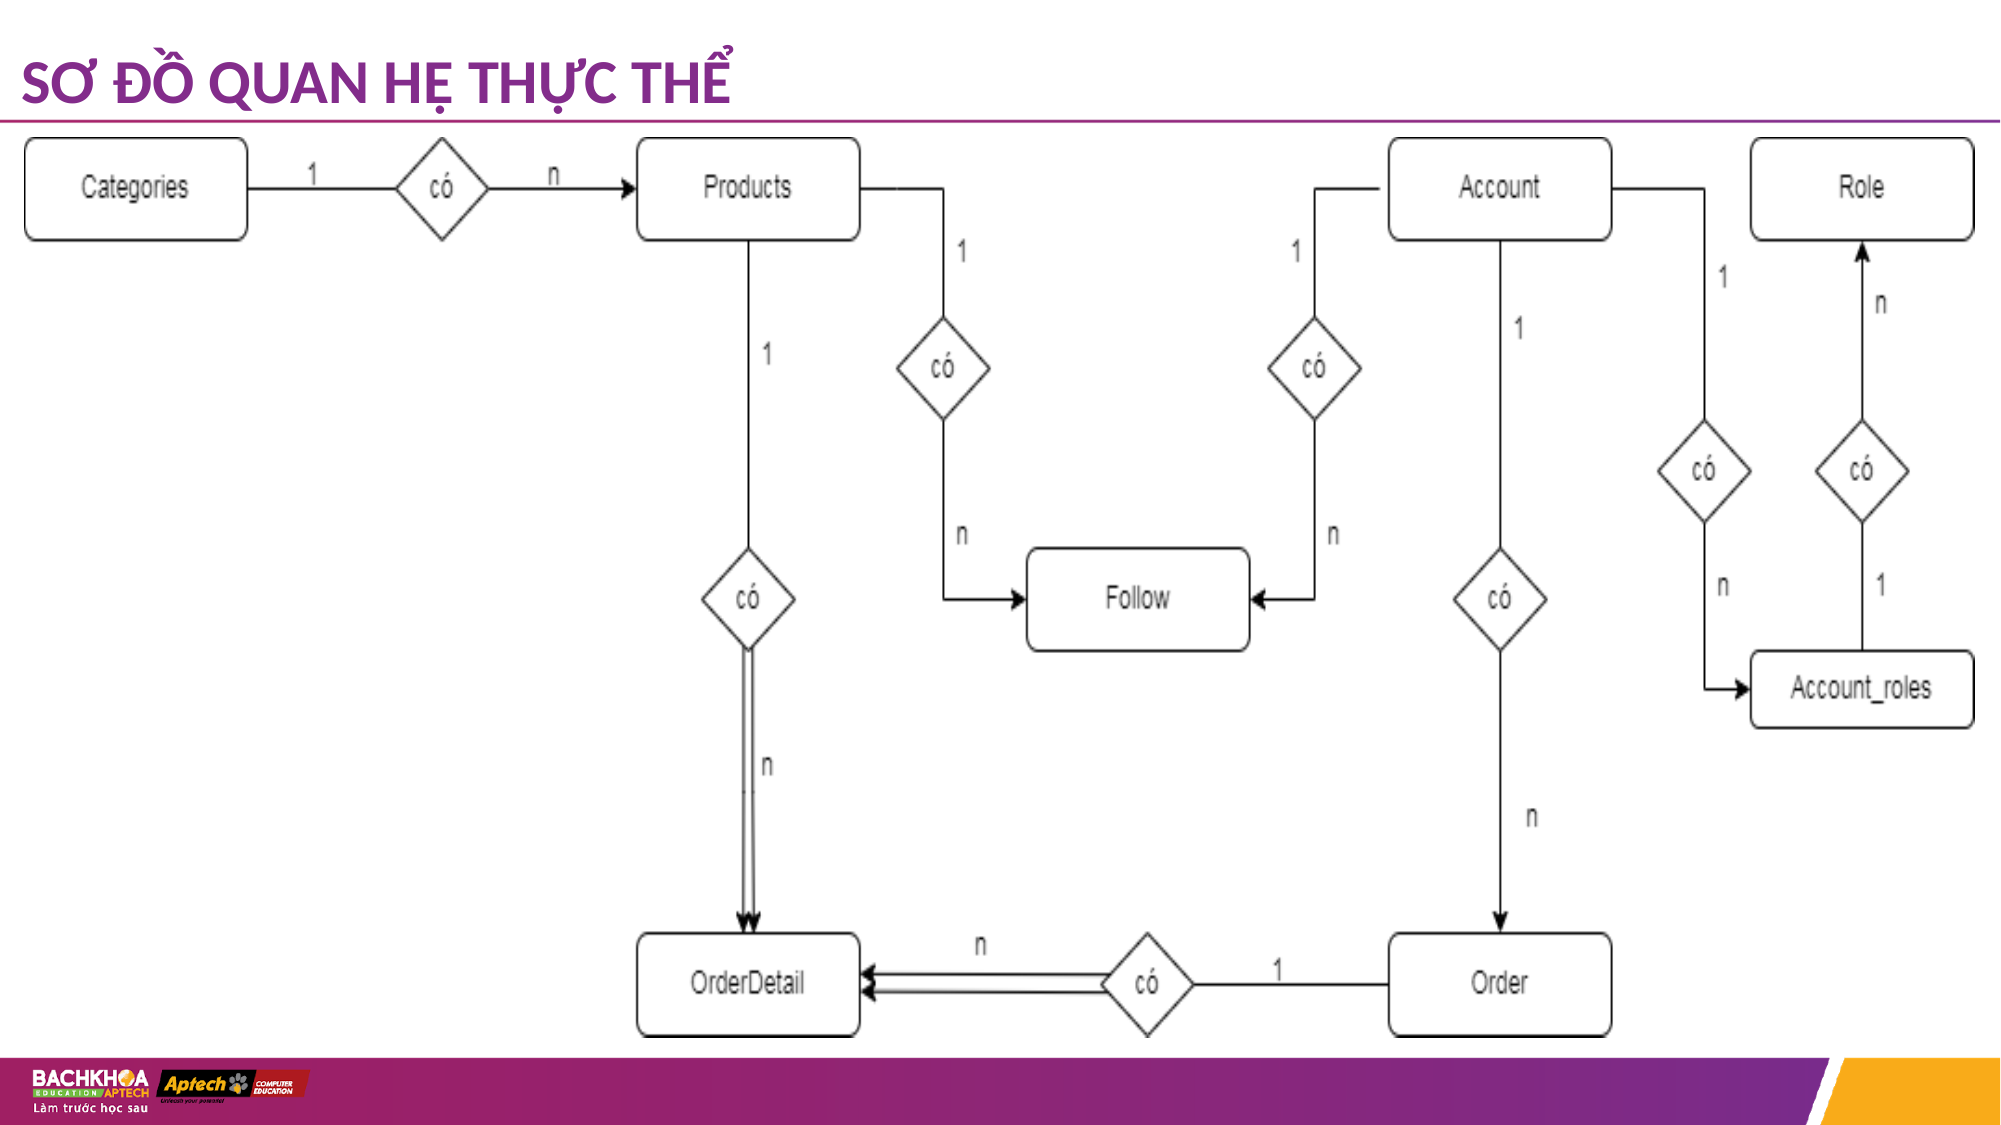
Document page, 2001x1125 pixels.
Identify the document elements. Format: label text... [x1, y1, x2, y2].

title SƠ ĐỒ QUAN HỆ THỰC THỂ [6, 0, 1732, 168]
picture [0, 0, 2001, 1125]
